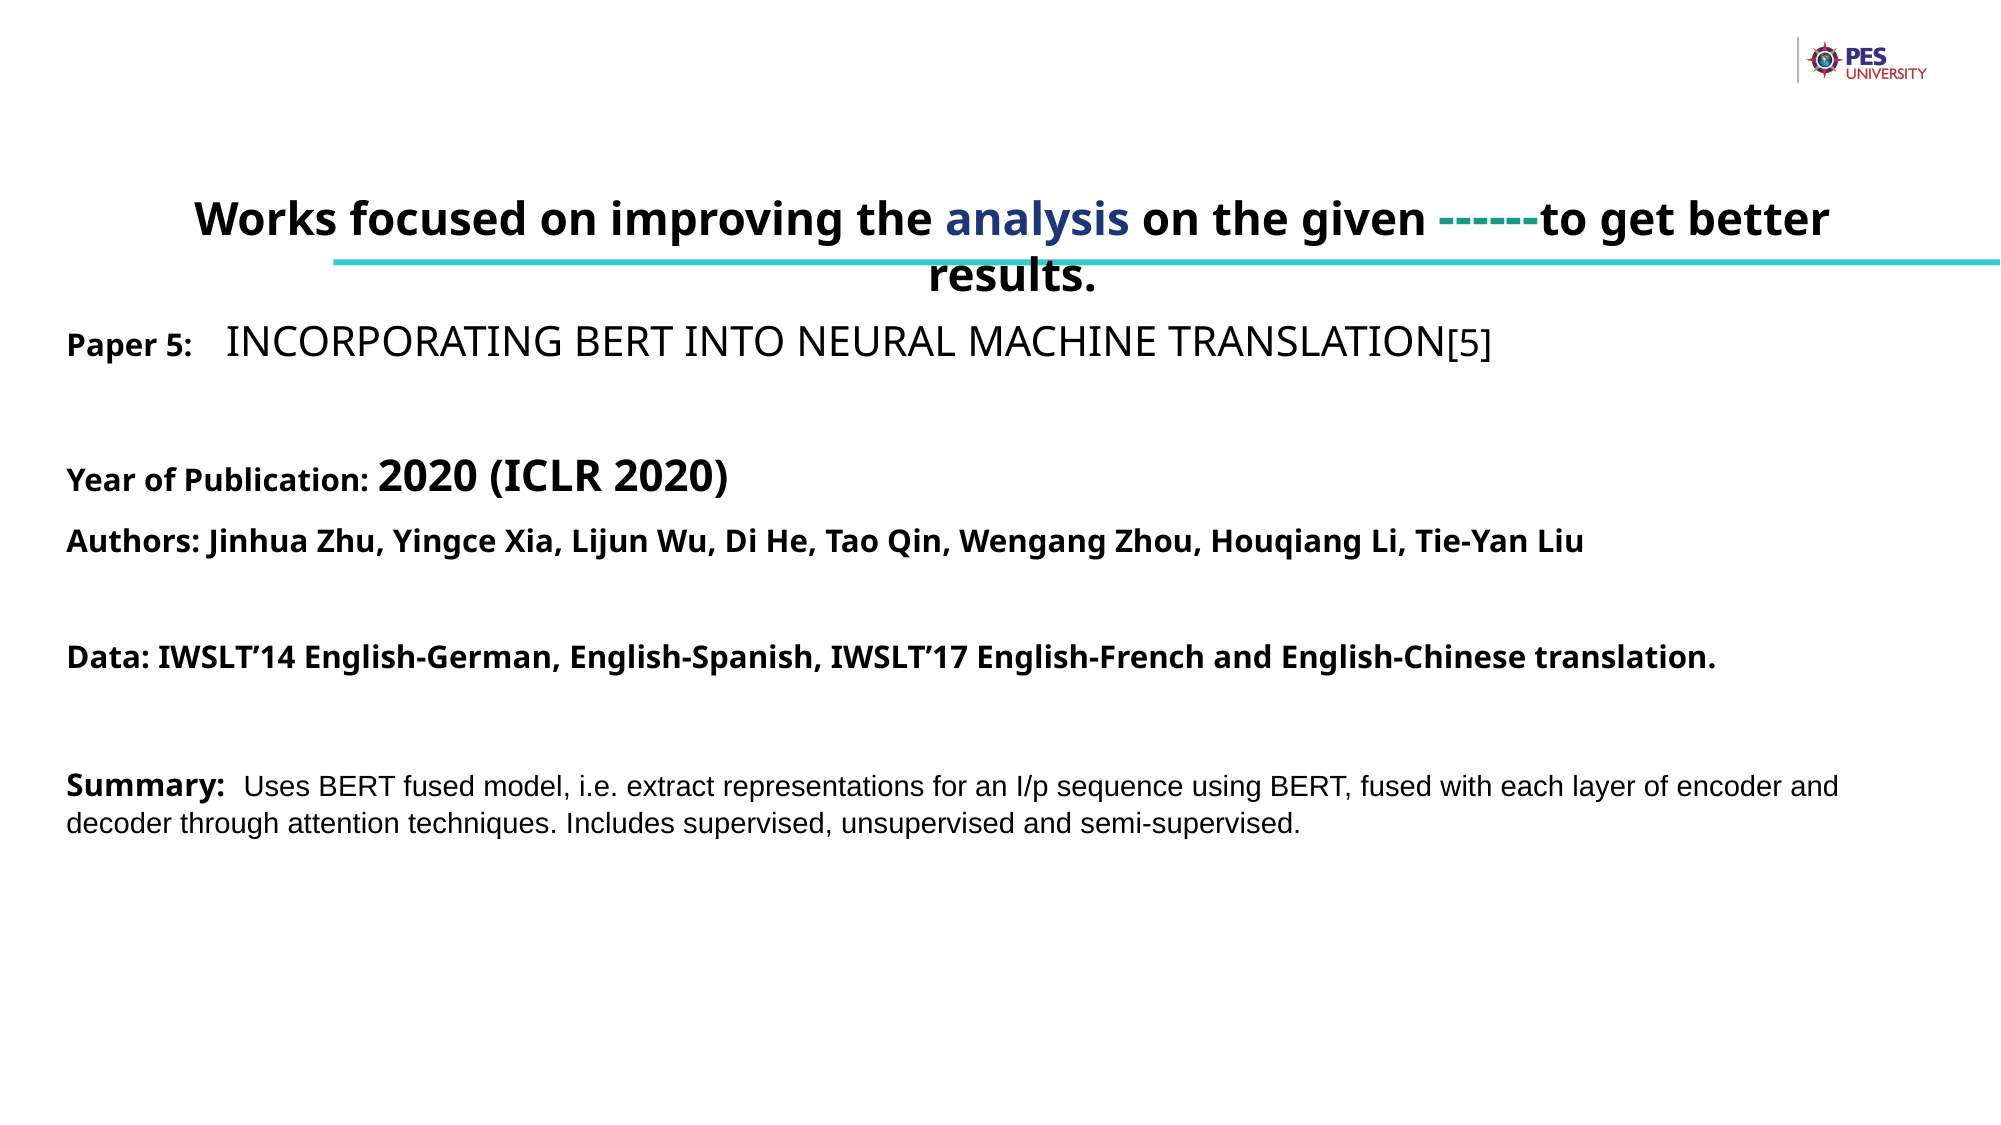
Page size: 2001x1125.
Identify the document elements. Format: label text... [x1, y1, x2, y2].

text_box Paper 5: INCORPORATING BERT INTO NEURAL MACHINE TRANSLATION[5] Year of Publication: 2020 (ICLR 2020) Authors: Jinhua Zhu, Yingce Xia, Lijun Wu, Di He, Tao Qin, Wengang Zhou, Houqiang Li, Tie-Yan Liu Data: IWSLT’14 English-German, English-Spanish, IWSLT’17 English-French and English-Chinese translation. Summary: Uses BERT fused model, i.e. extract representations for an I/p sequence using BERT, fused with each layer of encoder and decoder through attention techniques. Includes supervised, unsupervised and semi-supervised. [51, 307, 1946, 1036]
text_box [333, 259, 2000, 266]
text_box Works focused on improving the analysis on the given ------to get better results. [154, 175, 1871, 260]
picture [1806, 41, 1927, 79]
